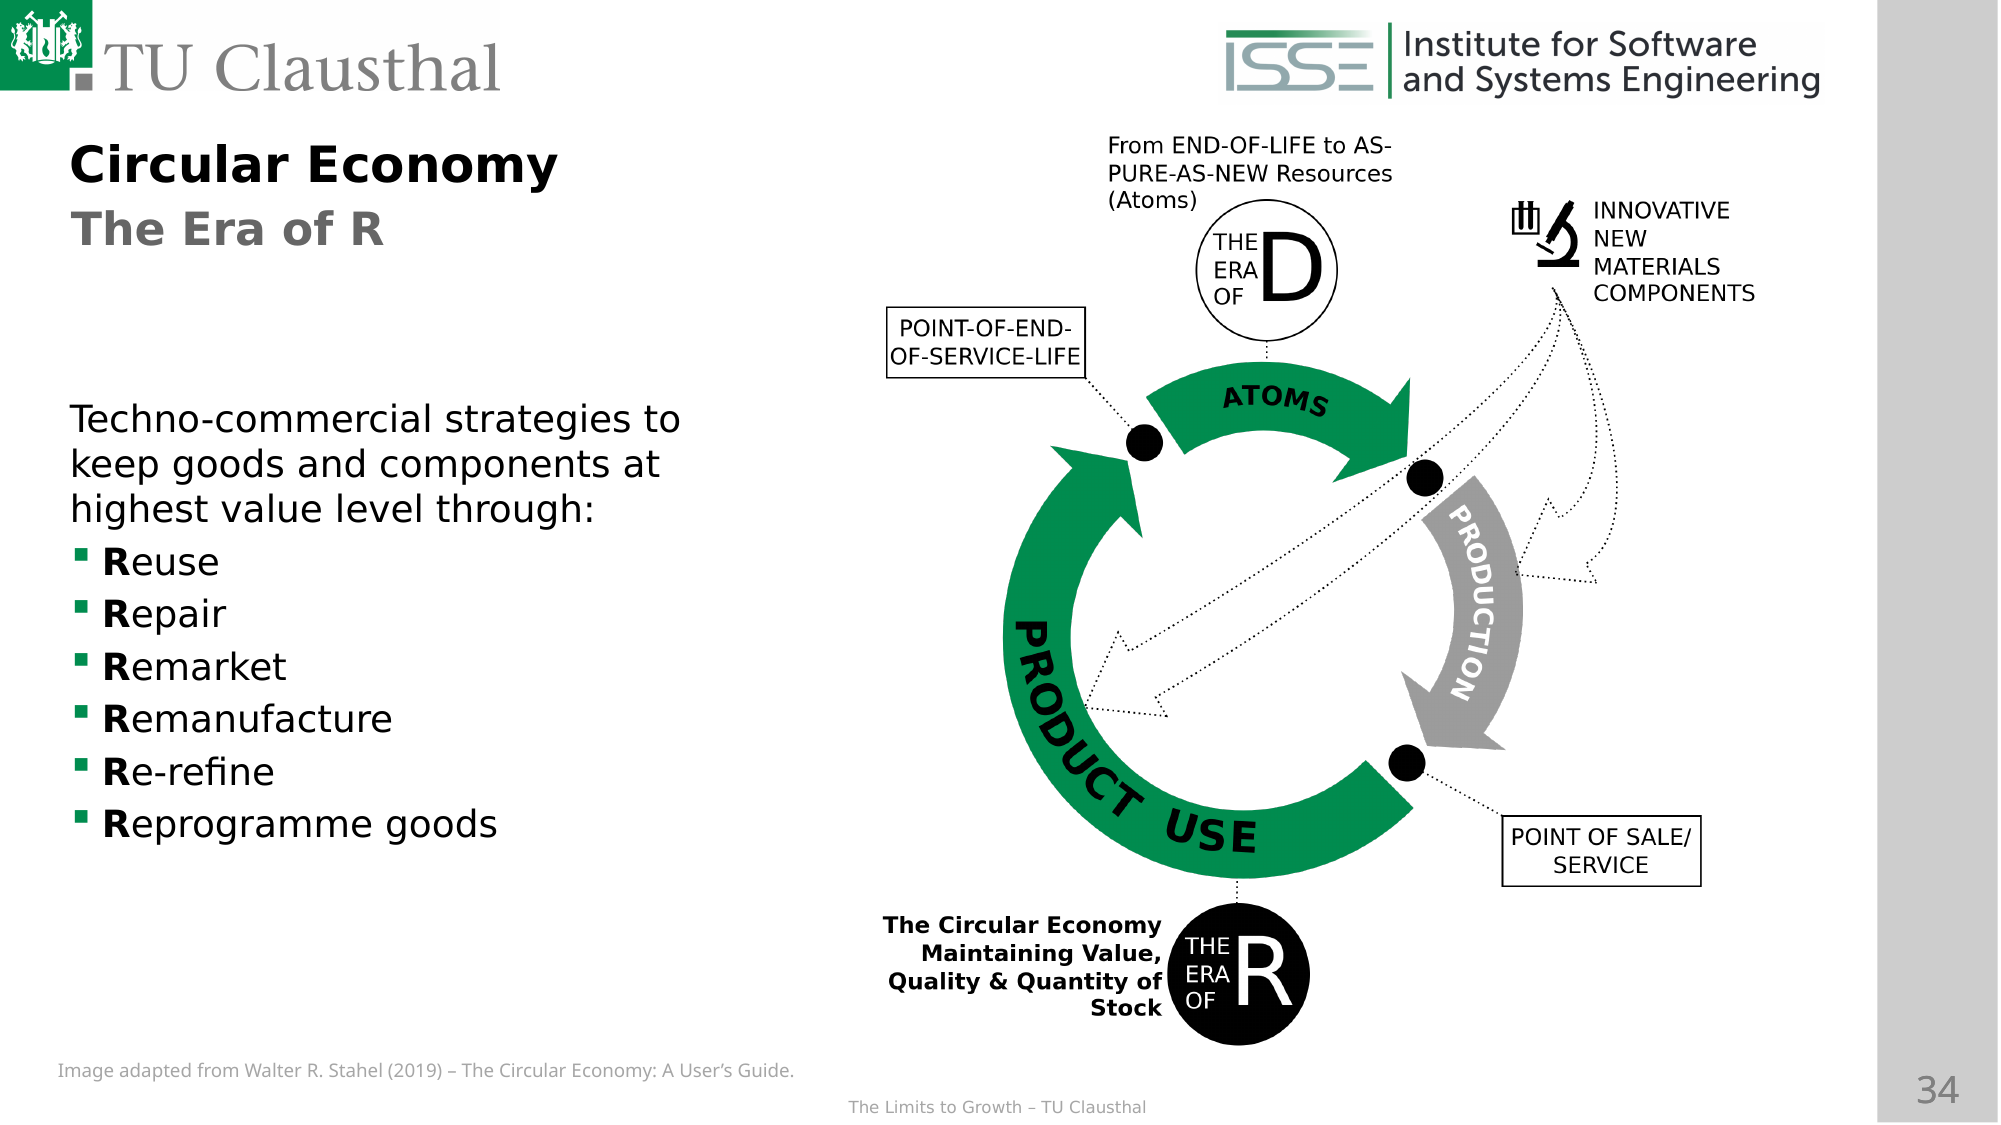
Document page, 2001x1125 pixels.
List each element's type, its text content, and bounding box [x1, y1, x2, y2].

text_box The Era of R [70, 188, 817, 267]
text_box Image adapted from Walter R. Stahel (2019) – The Circular Economy: A User’s Guide. [43, 1051, 1104, 1089]
picture [817, 22, 1987, 1063]
picture [0, 0, 500, 91]
text_box Techno-commercial strategies to keep goods and components at highest value level through: Reuse Repair Remarket Remanufacture Re-refine Reprogramme goods [55, 208, 747, 1033]
text_box Circular Economy [54, 125, 817, 205]
